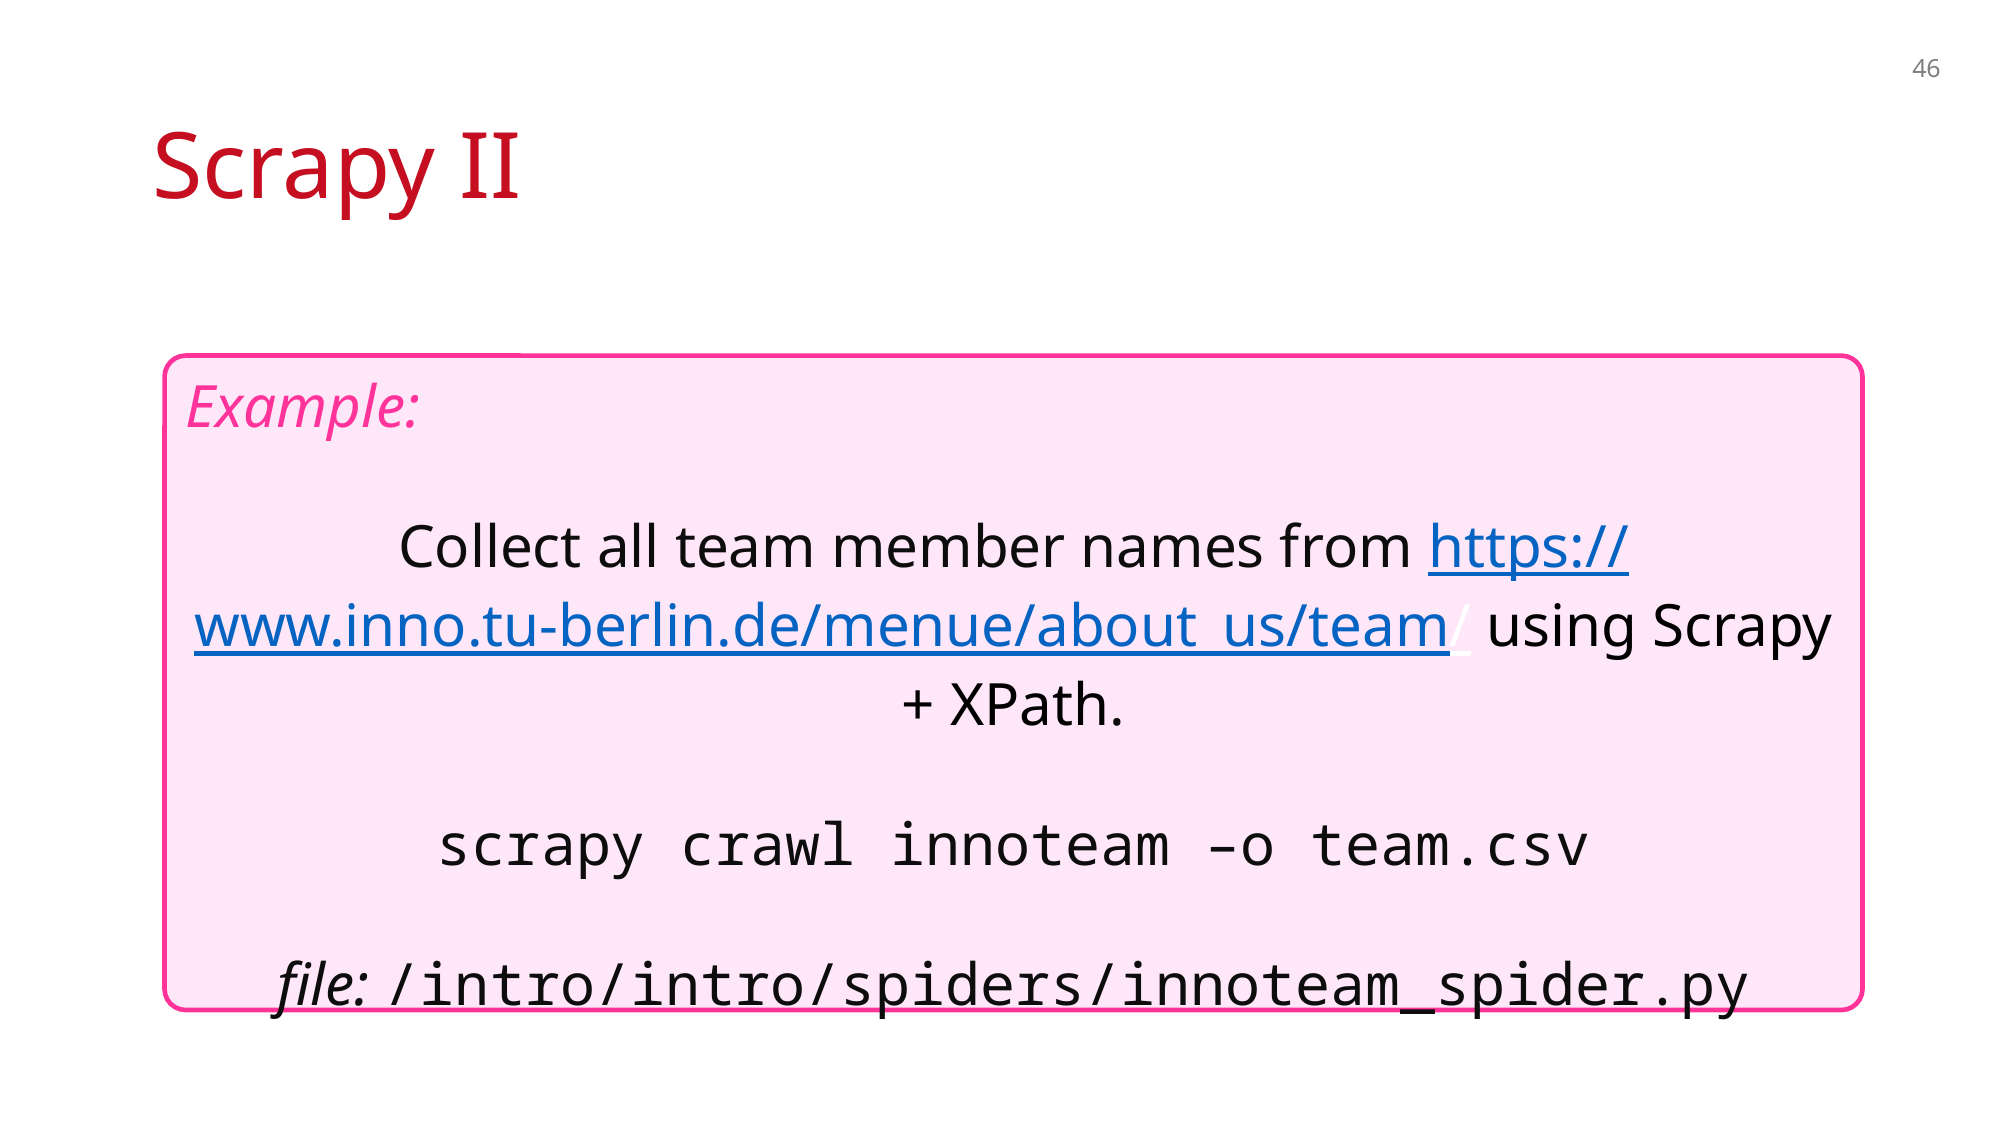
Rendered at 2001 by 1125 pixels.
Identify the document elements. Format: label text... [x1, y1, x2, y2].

title Scrapy II [137, 59, 1863, 278]
slide_number 46 [1505, 39, 1956, 100]
text_box Example: Collect all team member names from https://www.inno.tu-berlin.de/menue/about_us/team/ using Scrapy + XPath. scrapy crawl innoteam –o team.csv file: /intro/intro/spiders/innoteam_spider.py [163, 354, 1864, 1012]
